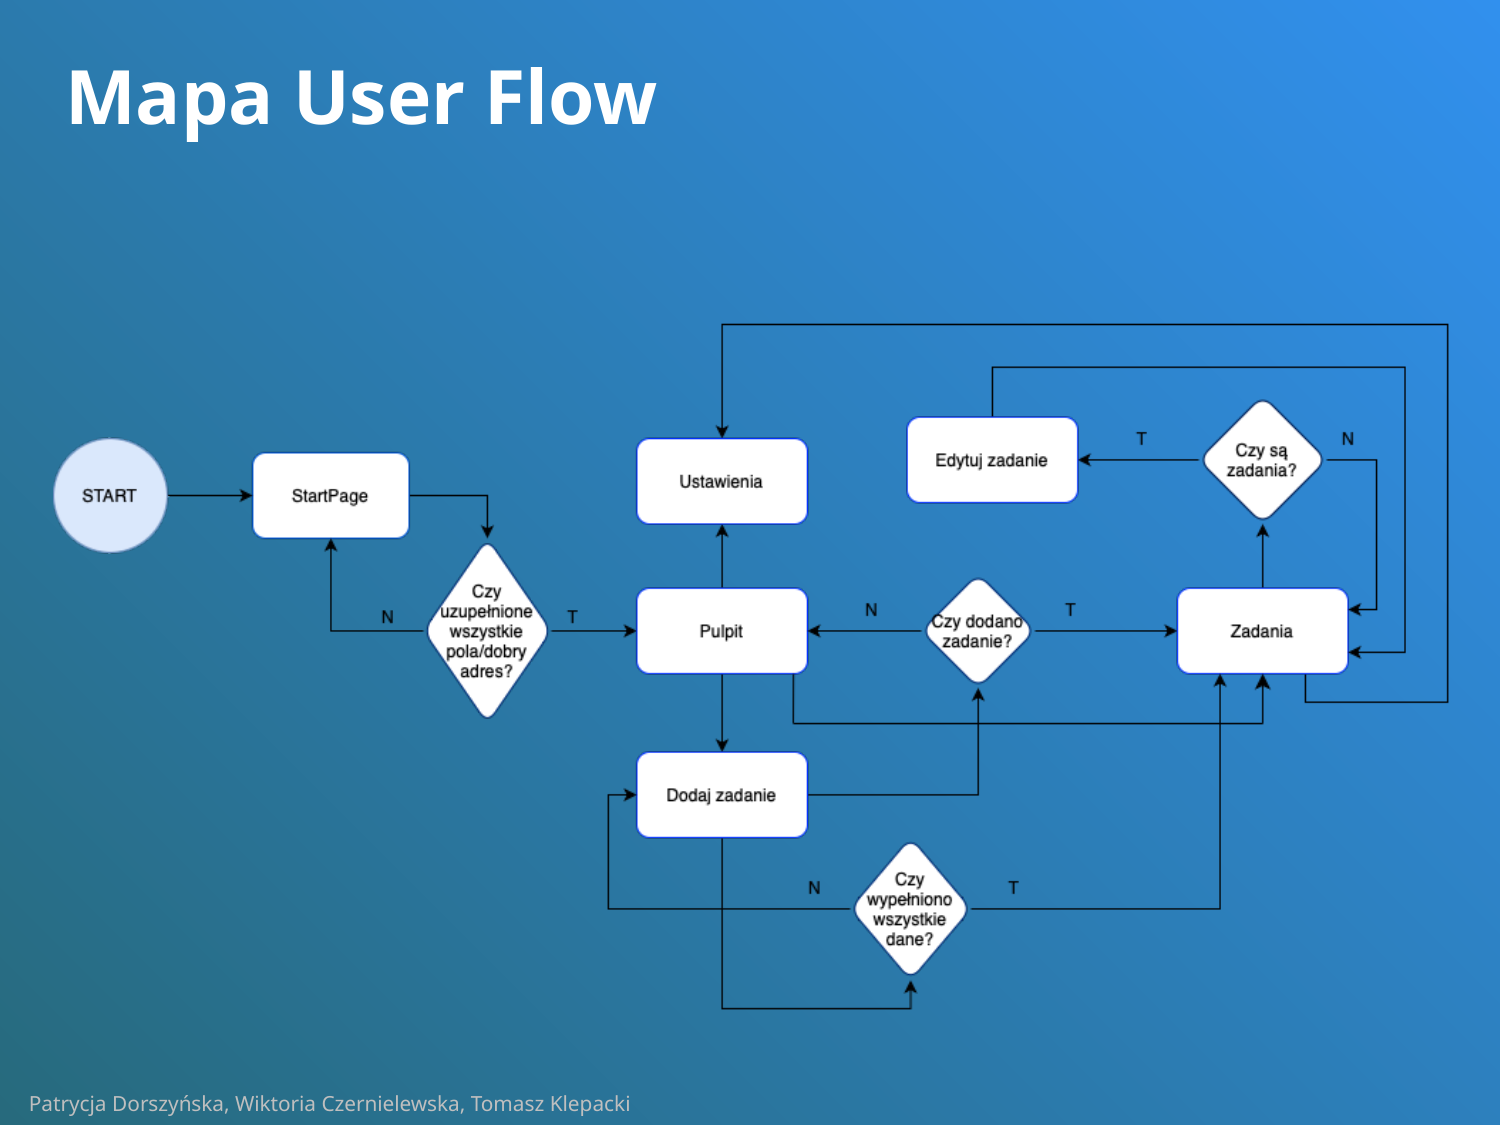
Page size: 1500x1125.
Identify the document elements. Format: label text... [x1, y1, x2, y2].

picture [53, 314, 1460, 1021]
text_box Mapa User Flow [50, 42, 674, 147]
text_box Patrycja Dorszyńska, Wiktoria Czernielewska, Tomasz Klepacki [14, 1083, 646, 1124]
